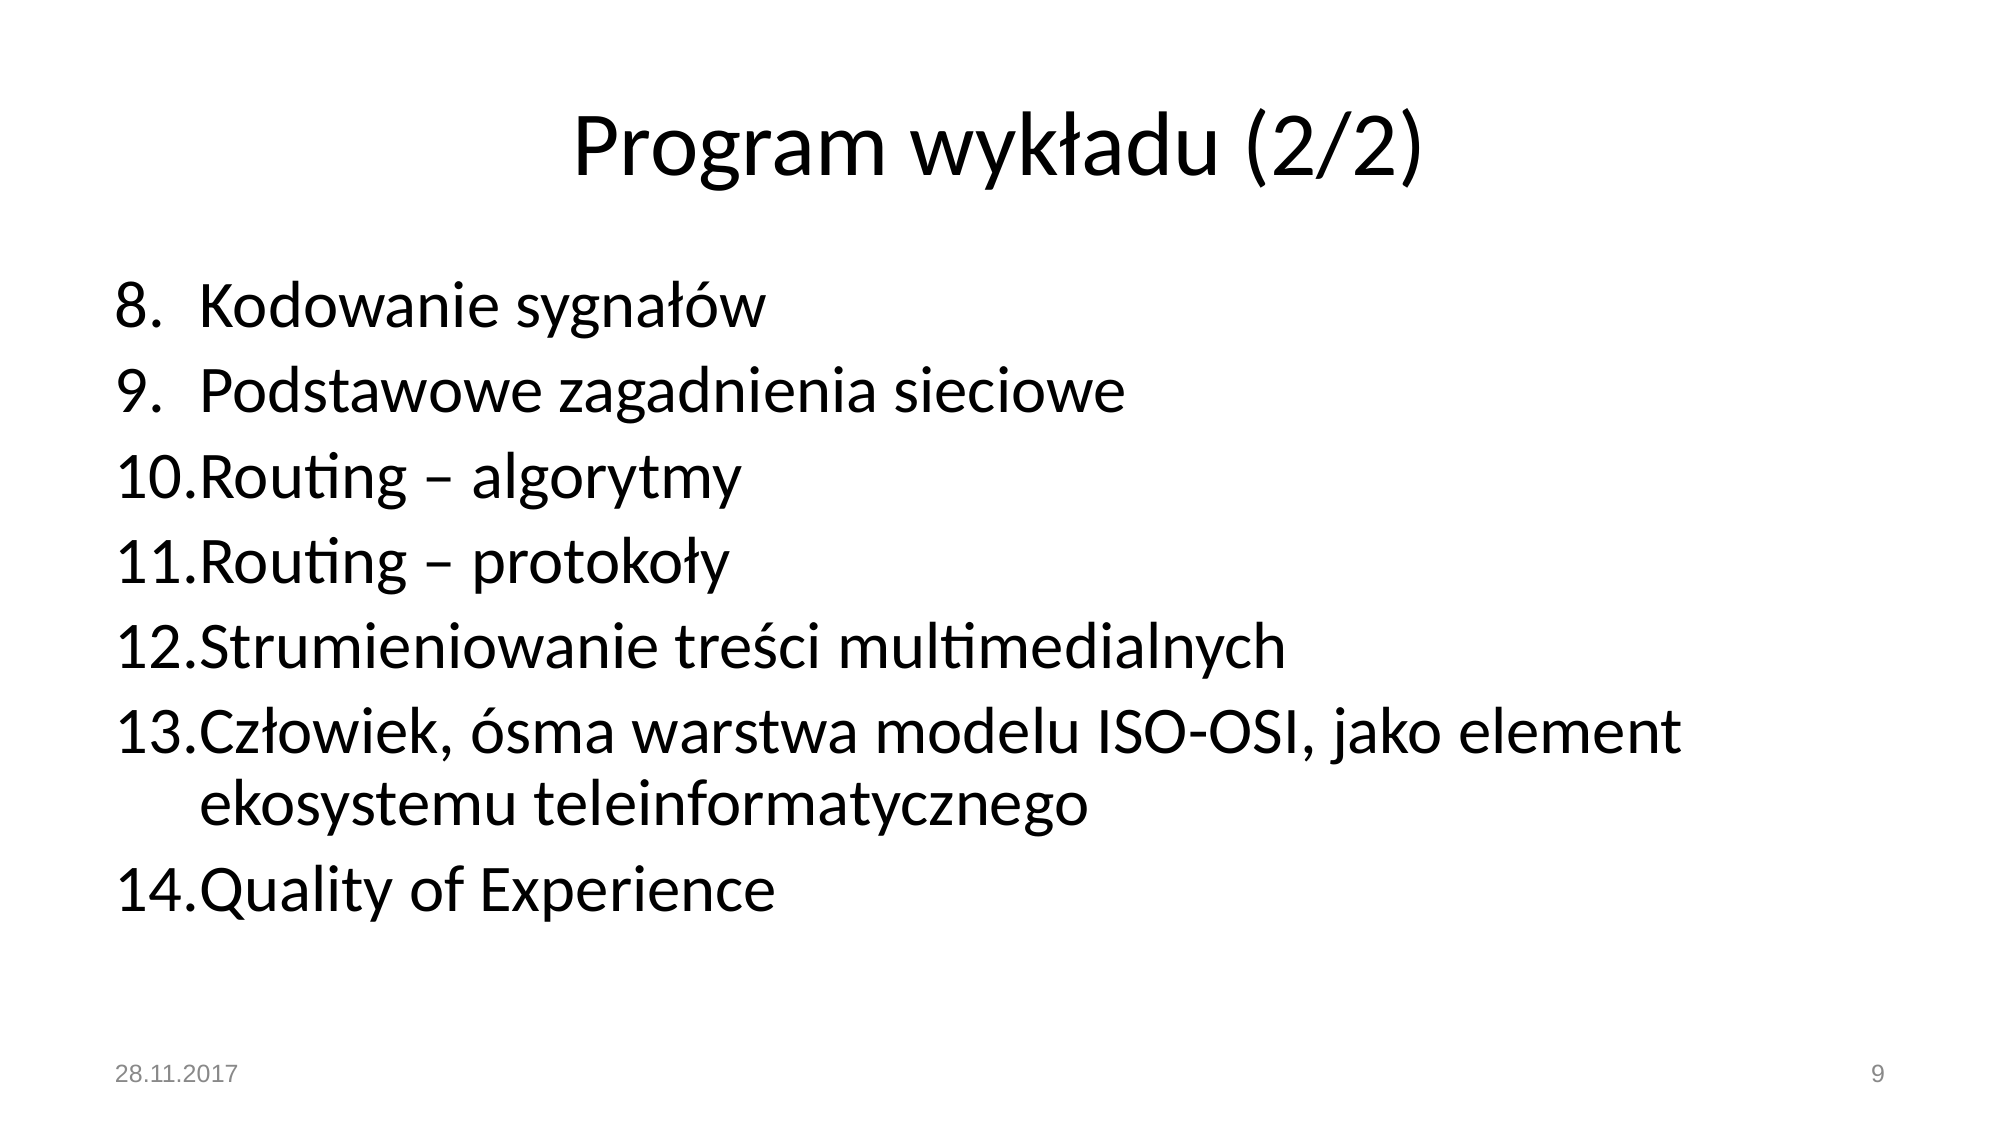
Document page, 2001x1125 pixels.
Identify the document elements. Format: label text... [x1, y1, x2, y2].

slide_number 9 [1433, 1042, 1900, 1103]
title Program wykładu (2/2) [99, 45, 1900, 233]
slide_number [99, 1042, 567, 1103]
list Kodowanie sygnałów Podstawowe zagadnienia sieciowe Routing – algorytmy Routing – protokoły Strumieniowanie treści multimedialnych Człowiek, ósma warstwa modelu ISO-OSI, jako element ekosystemu teleinformatycznego Quality of Experience [99, 262, 1900, 1005]
